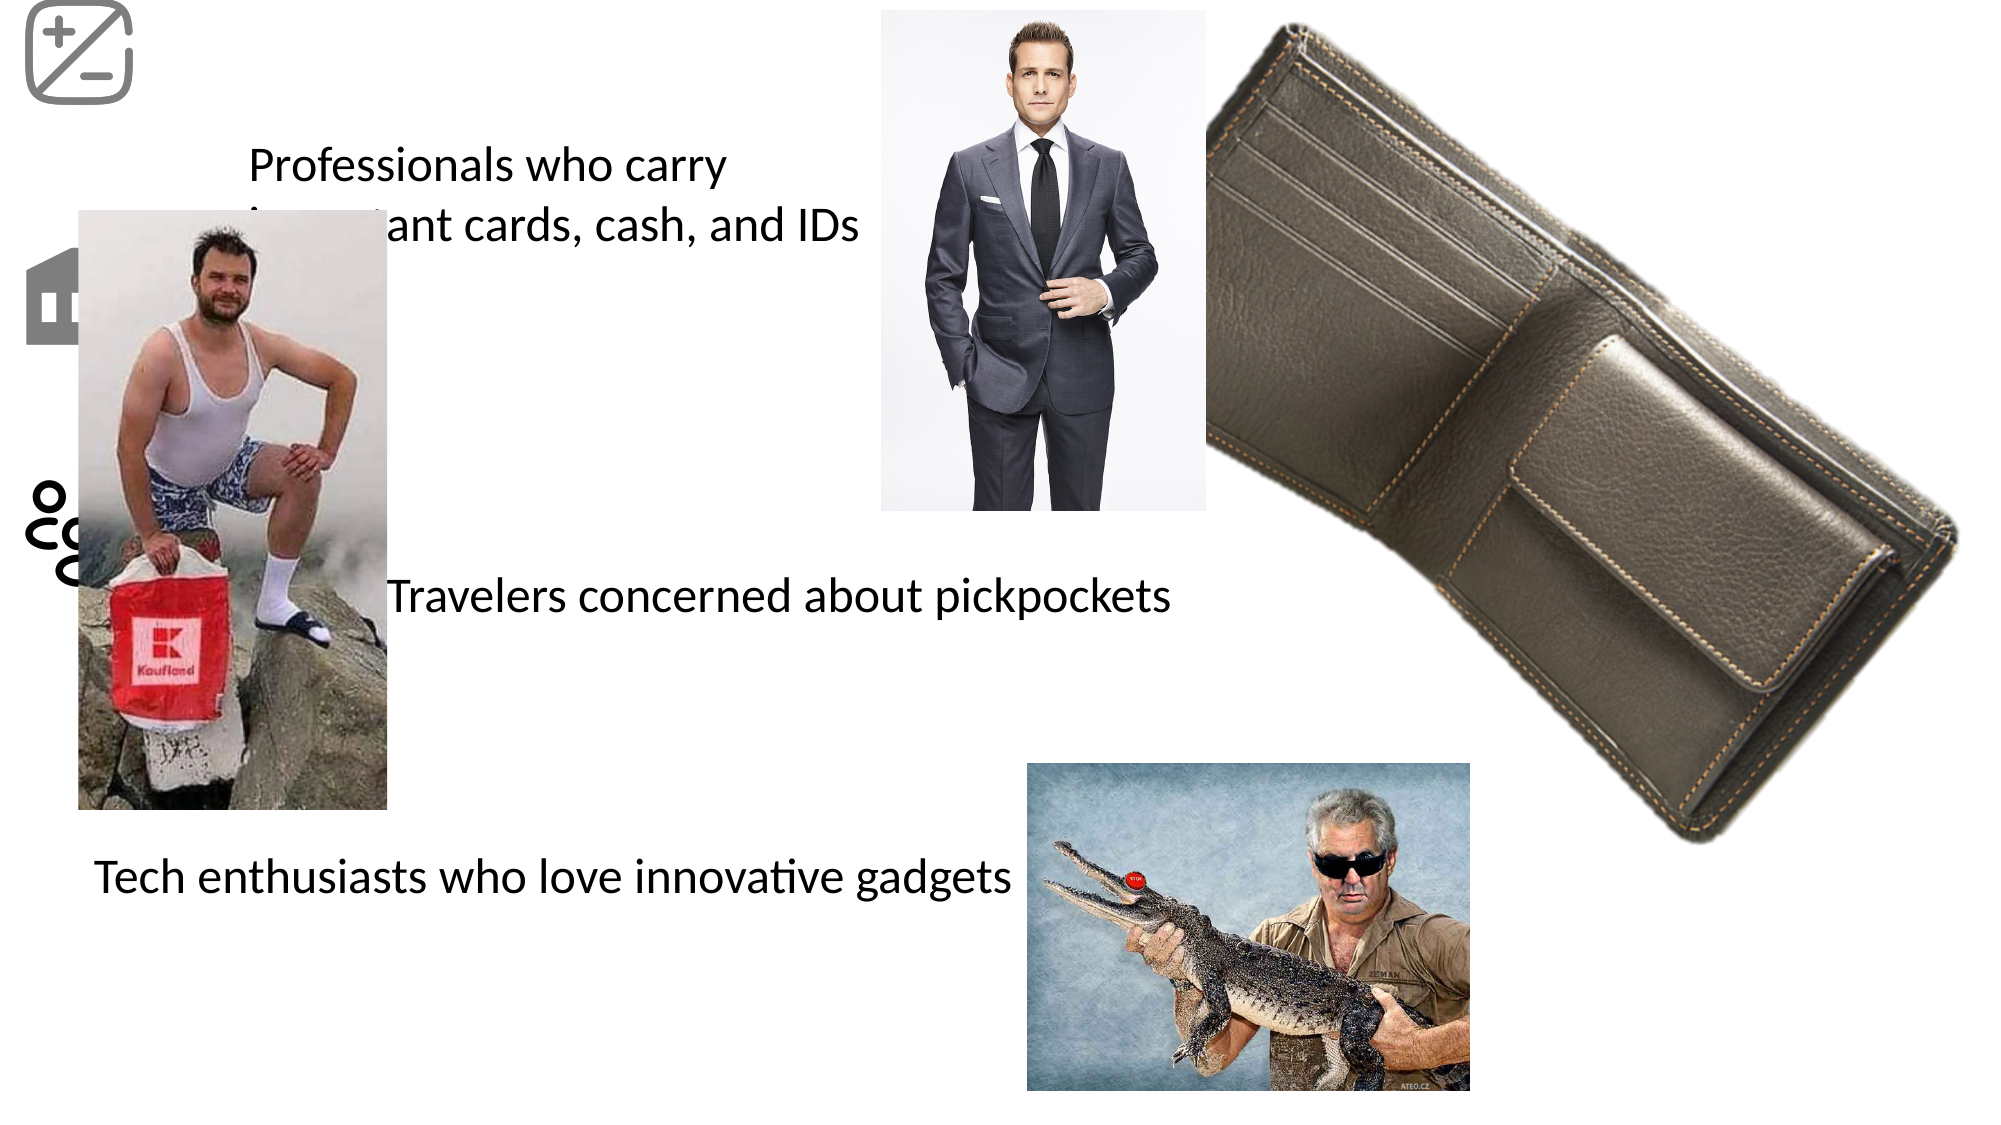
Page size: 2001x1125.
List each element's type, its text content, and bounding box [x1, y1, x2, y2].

picture [19, 210, 388, 810]
picture [807, 0, 2000, 1123]
text_box Professionals who carry important cards, cash, and IDs [233, 124, 881, 259]
text_box Travelers concerned about pickpockets [388, 555, 921, 631]
picture [19, 0, 139, 111]
text_box Tech enthusiasts who love innovative gadgets [78, 835, 1027, 971]
